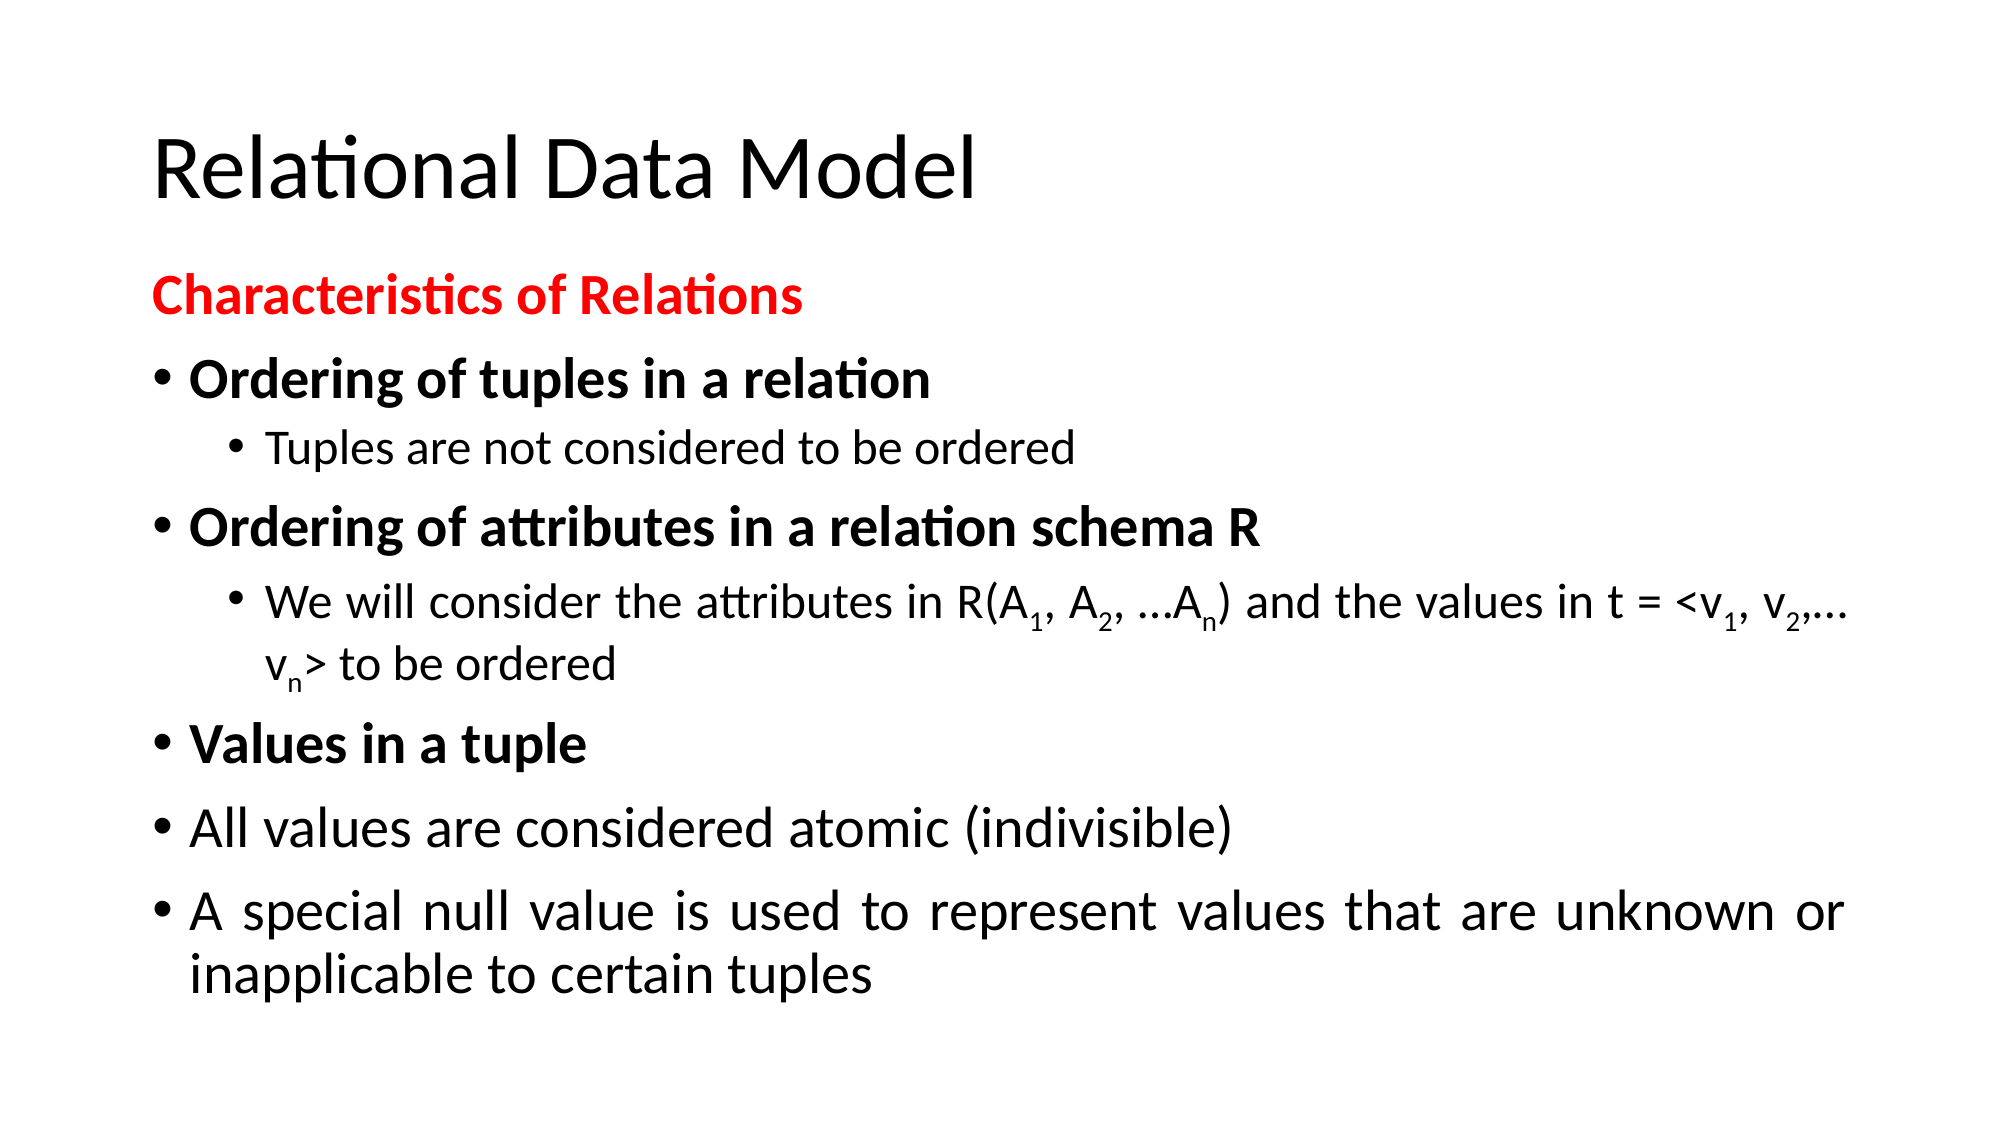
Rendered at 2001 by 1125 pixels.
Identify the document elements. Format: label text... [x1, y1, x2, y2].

title Relational Data Model [137, 59, 1863, 257]
list Characteristics of Relations Ordering of tuples in a relation Tuples are not considered to be ordered Ordering of attributes in a relation schema R We will consider the attributes in R(A1, A2, …An) and the values in t = <v1, v2,…vn> to be ordered Values in a tuple All values are considered atomic (indivisible) A special null value is used to represent values that are unknown or inapplicable to certain tuples [137, 257, 1863, 1093]
